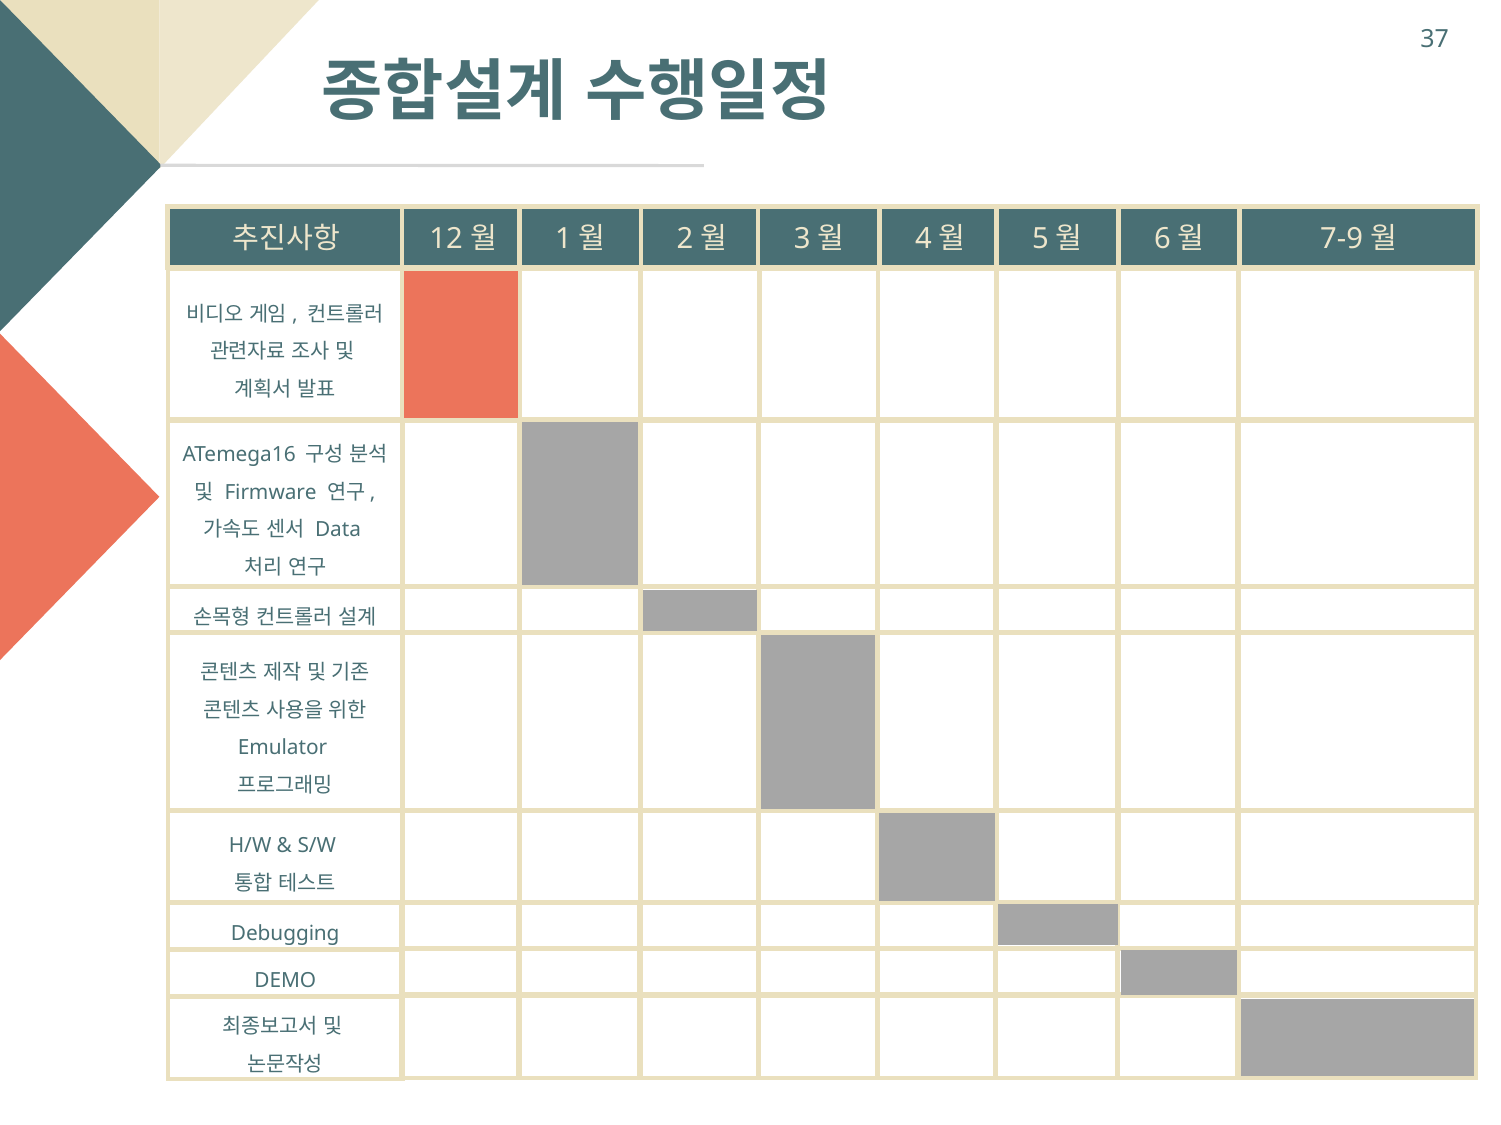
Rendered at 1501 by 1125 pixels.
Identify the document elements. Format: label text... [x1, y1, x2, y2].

text_box [518, 901, 639, 947]
text_box [876, 901, 995, 947]
text_box 3월 [757, 205, 878, 268]
text_box [758, 268, 877, 419]
text_box [1116, 995, 1237, 1079]
text_box [401, 268, 518, 419]
text_box 비디오 게임, 컨트롤러 관련자료 조사 및 계획서 발표 [167, 268, 401, 419]
text_box 손목형 컨트롤러 설계 [167, 585, 401, 631]
text_box [639, 585, 758, 631]
text_box [877, 631, 995, 809]
text_box [877, 268, 995, 419]
text_box [639, 809, 758, 901]
text_box 1월 [518, 205, 640, 268]
text_box [758, 901, 876, 947]
text_box [1241, 999, 1474, 1076]
text_box [639, 901, 758, 947]
text_box [639, 995, 758, 1079]
text_box [1237, 268, 1478, 421]
text_box [758, 631, 877, 809]
text_box [995, 995, 1116, 1079]
text_box [401, 631, 518, 809]
text_box [518, 631, 639, 809]
text_box [404, 271, 518, 418]
text_box 37 [1369, 14, 1501, 60]
text_box H/W & S/W 통합 테스트 [167, 809, 401, 901]
text_box [401, 809, 518, 901]
text_box [518, 268, 640, 419]
text_box 2월 [640, 205, 757, 268]
text_box [518, 995, 639, 1079]
text_box [401, 947, 518, 995]
text_box [877, 419, 995, 585]
text_box [1237, 631, 1477, 809]
text_box [1121, 950, 1237, 995]
text_box 종합설계 수행일정 [306, 49, 1135, 138]
text_box [639, 947, 758, 995]
text_box [998, 904, 1118, 945]
text_box [995, 901, 1116, 947]
text_box [758, 809, 877, 901]
text_box [401, 901, 518, 947]
text_box [1117, 268, 1237, 419]
text_box [1117, 585, 1237, 631]
text_box Debugging [167, 901, 401, 948]
text_box [876, 995, 995, 1079]
text_box 7-9월 [1239, 205, 1478, 268]
text_box 12월 [401, 205, 518, 268]
text_box [639, 631, 758, 809]
text_box [758, 419, 877, 585]
text_box [643, 590, 757, 631]
text_box [995, 947, 1116, 995]
text_box [758, 585, 877, 631]
text_box [995, 809, 1117, 901]
text_box DEMO [167, 948, 401, 995]
text_box 추진사항 [167, 205, 401, 268]
text_box [1237, 995, 1477, 1079]
text_box [758, 947, 876, 995]
text_box [1237, 585, 1477, 631]
text_box [877, 585, 995, 631]
text_box [995, 419, 1117, 585]
text_box 4월 [878, 205, 995, 268]
text_box [995, 268, 1117, 419]
text_box [995, 585, 1117, 631]
text_box [758, 995, 876, 1079]
text_box [1237, 947, 1477, 995]
text_box ATemega16 구성 분석 및 Firmware 연구, 가속도 센서 Data 처리 연구 [167, 419, 401, 585]
text_box [1116, 901, 1237, 947]
text_box 6월 [1119, 205, 1239, 268]
text_box [518, 809, 639, 901]
text_box [1117, 809, 1237, 901]
text_box [401, 585, 518, 631]
text_box [761, 635, 875, 809]
text_box [522, 422, 638, 585]
text_box [1237, 419, 1477, 585]
text_box [1237, 901, 1477, 947]
text_box [995, 631, 1117, 809]
text_box [1117, 419, 1237, 585]
text_box [877, 809, 995, 901]
text_box 콘텐츠 제작 및 기존 콘텐츠 사용을 위한 Emulator 프로그래밍 [167, 631, 401, 809]
text_box [879, 813, 995, 901]
text_box [876, 947, 995, 995]
text_box [518, 419, 639, 585]
text_box [1237, 809, 1477, 901]
text_box [1117, 631, 1237, 809]
text_box [1116, 947, 1237, 995]
text_box [518, 585, 639, 631]
text_box [401, 995, 518, 1079]
text_box [640, 268, 758, 419]
text_box [518, 947, 639, 995]
text_box [639, 419, 758, 585]
text_box 5월 [995, 205, 1119, 268]
text_box [401, 419, 518, 585]
text_box 최종보고서 및 논문작성 [167, 995, 403, 1080]
